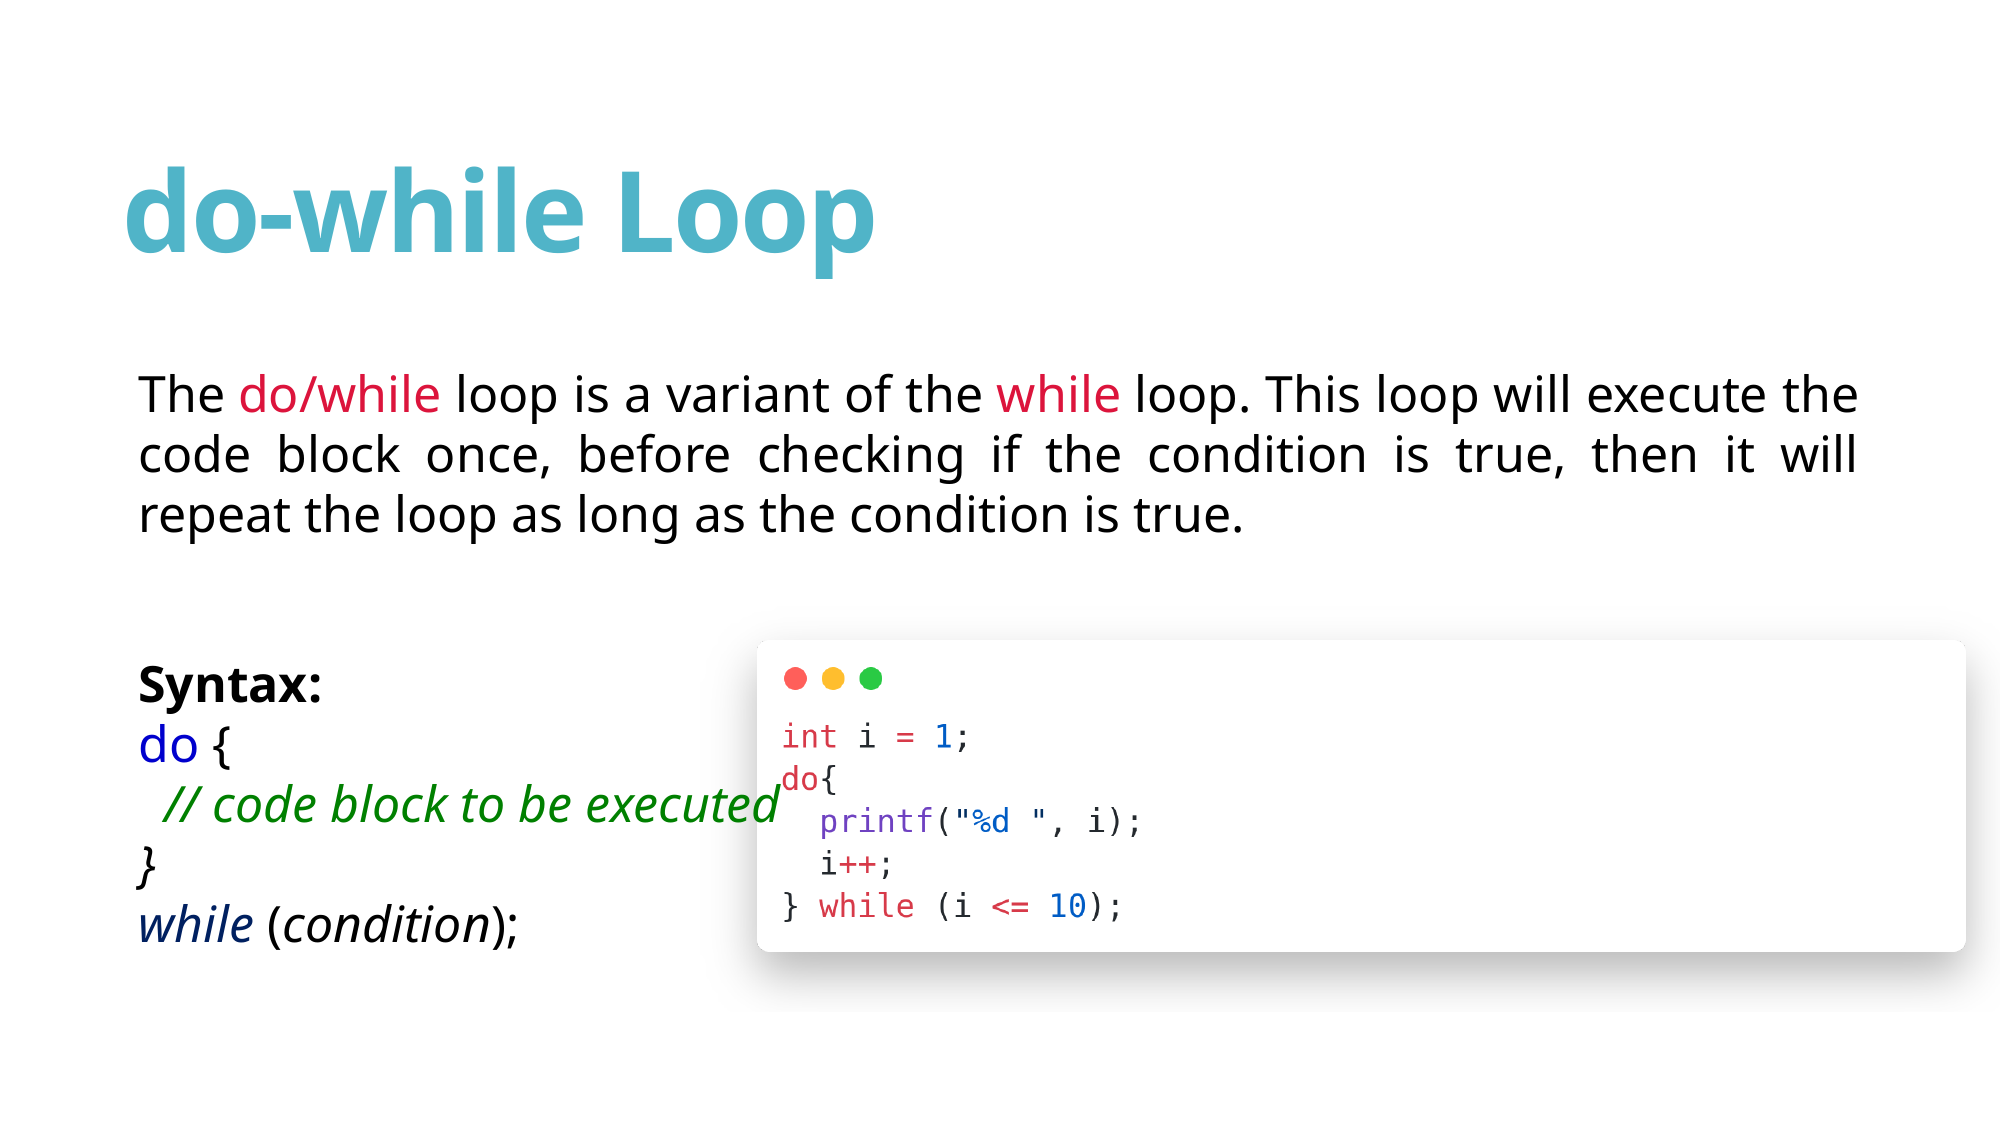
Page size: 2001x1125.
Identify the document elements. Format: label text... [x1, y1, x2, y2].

text_box The do/while loop is a variant of the while loop. This loop will execute the code block once, before checking if the condition is true, then it will repeat the loop as long as the condition is true. Syntax: do { // code block to be executed } while (condition); [123, 354, 1875, 985]
title do-while Loop [107, 81, 1875, 354]
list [696, 578, 2000, 1012]
